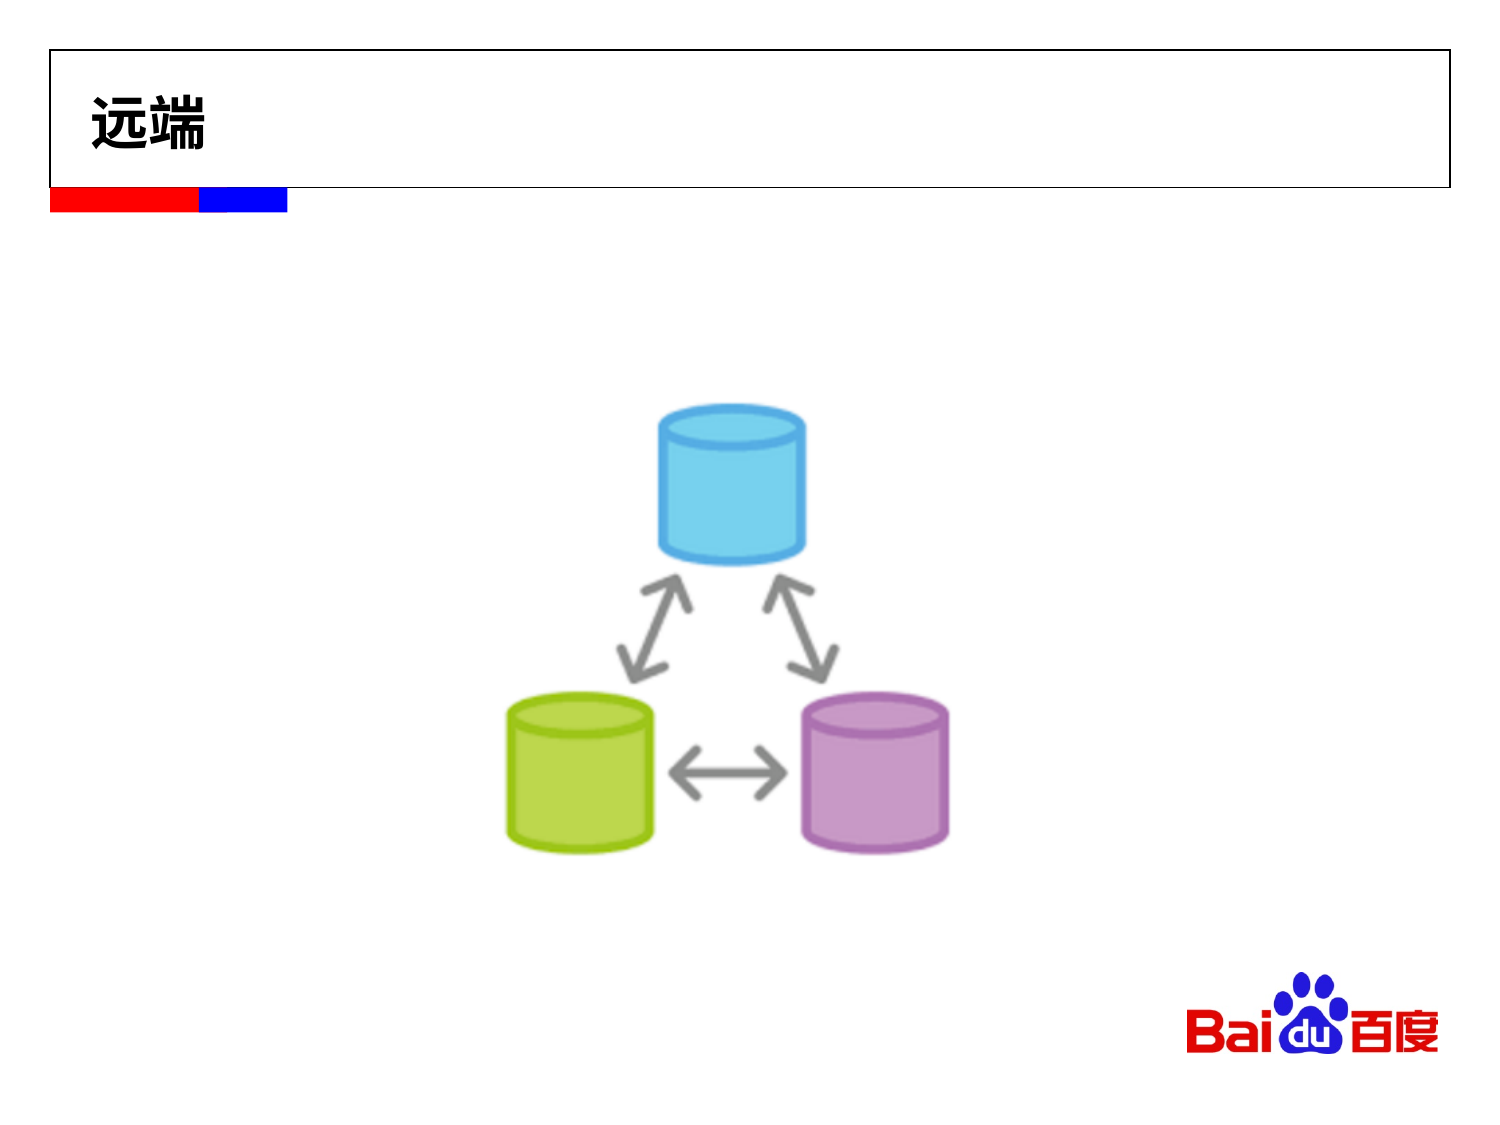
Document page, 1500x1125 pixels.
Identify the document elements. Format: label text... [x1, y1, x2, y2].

title 远端 [74, 56, 1426, 185]
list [447, 393, 1053, 865]
picture [1187, 972, 1438, 1054]
